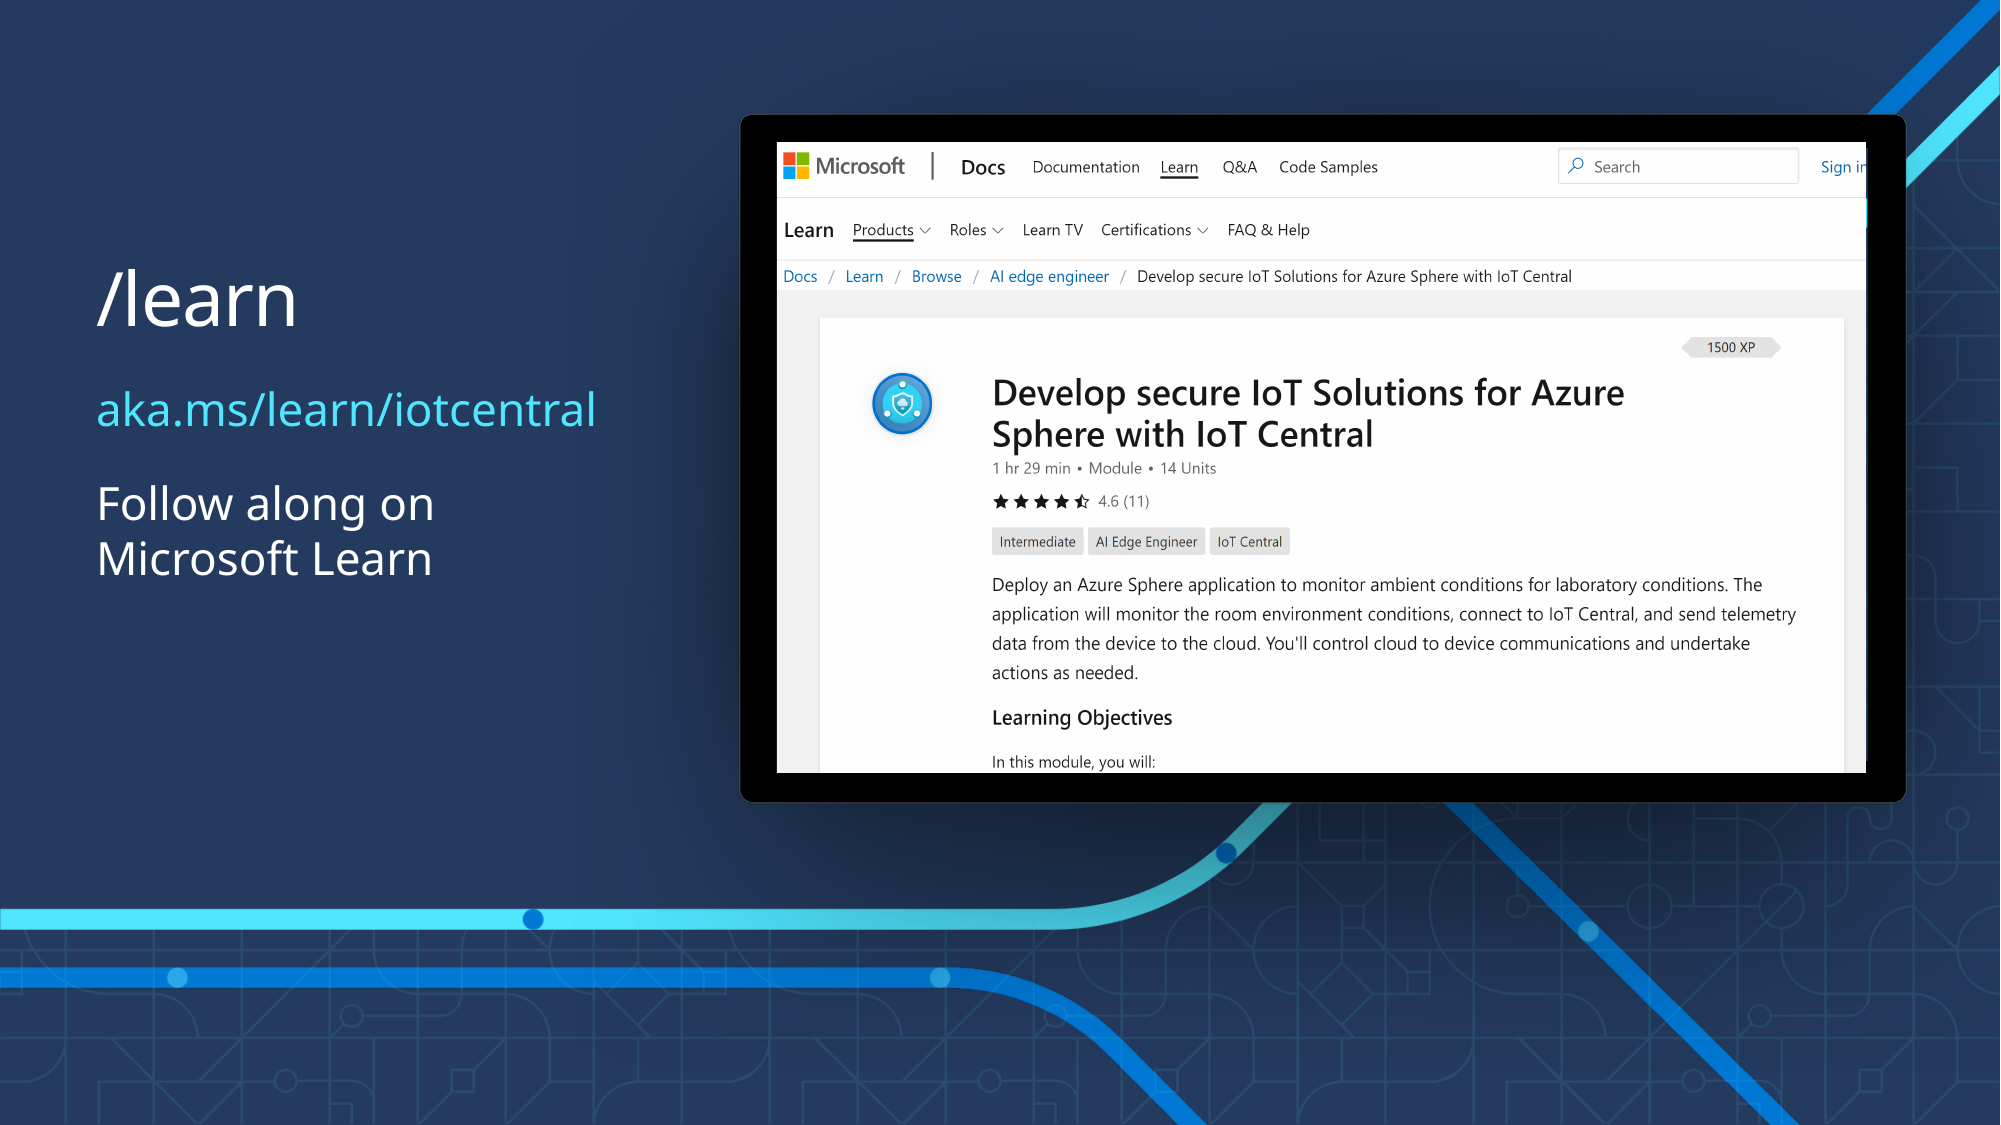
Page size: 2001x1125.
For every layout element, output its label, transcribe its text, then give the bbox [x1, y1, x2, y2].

list Follow along on Microsoft Learn [96, 474, 650, 587]
list aka.ms/learn/iotcentral [96, 380, 650, 436]
picture [0, 0, 2001, 1125]
title /learn [96, 261, 650, 343]
